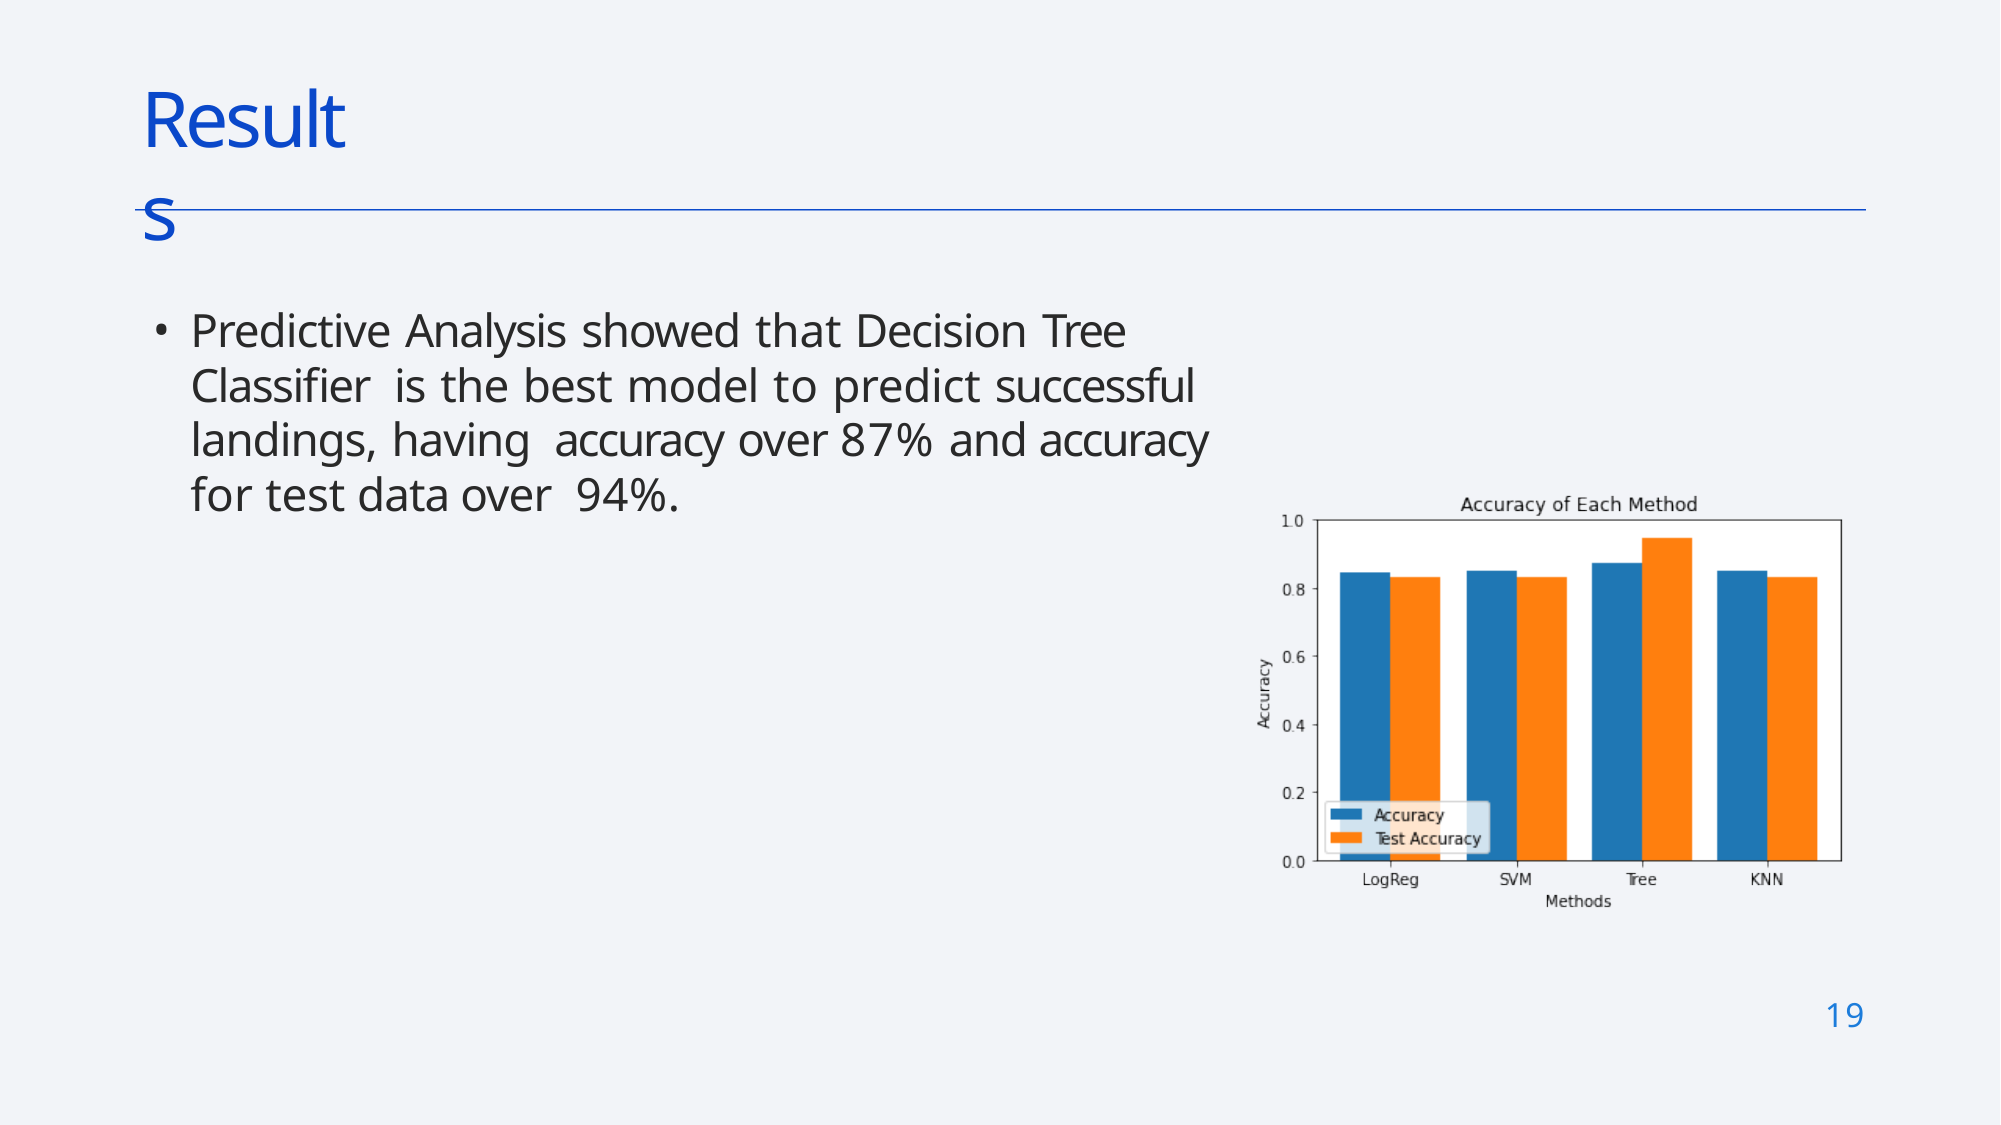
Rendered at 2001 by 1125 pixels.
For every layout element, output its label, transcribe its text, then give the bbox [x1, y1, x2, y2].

picture [0, 0, 2000, 1125]
title Results [139, 68, 379, 259]
slide_number 19 [1818, 1001, 1872, 1125]
text_box Predictive Analysis showed that Decision Tree Classifier is the best model to predict successful landings, having accuracy over 87% and accuracy for test data over 94%. [150, 299, 1277, 522]
